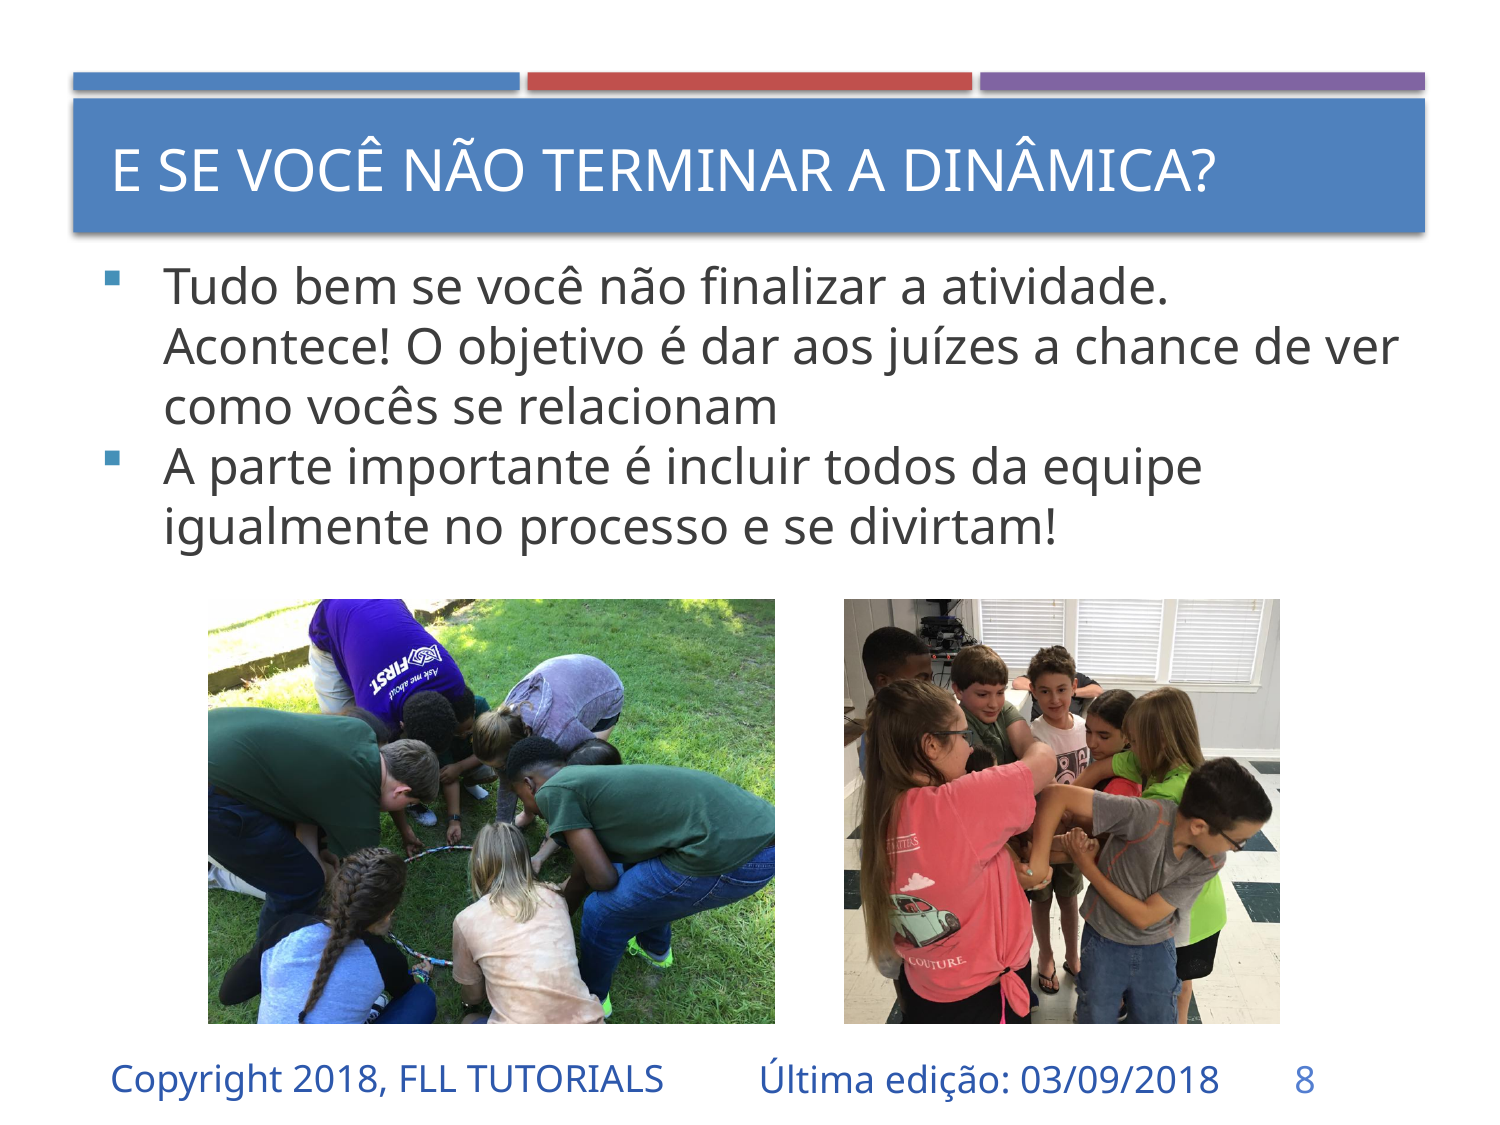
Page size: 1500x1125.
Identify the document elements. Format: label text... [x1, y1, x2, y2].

text_box Tudo bem se você não finalizar a atividade. Acontece! O objetivo é dar aos juízes a chance de ver como vocês se relacionam A parte importante é incluir todos da equipe igualmente no processo e se divirtam! [73, 246, 1425, 961]
text_box <número> [1280, 1048, 1406, 1109]
picture [208, 598, 776, 1024]
picture [843, 598, 1280, 1024]
text_box e se você não terminar a dinâmica? [95, 112, 1406, 211]
text_box Última edição: 03/09/2018 [744, 1048, 1280, 1109]
text_box Copyright 2018, FLL TUTORIALS [95, 1047, 733, 1108]
